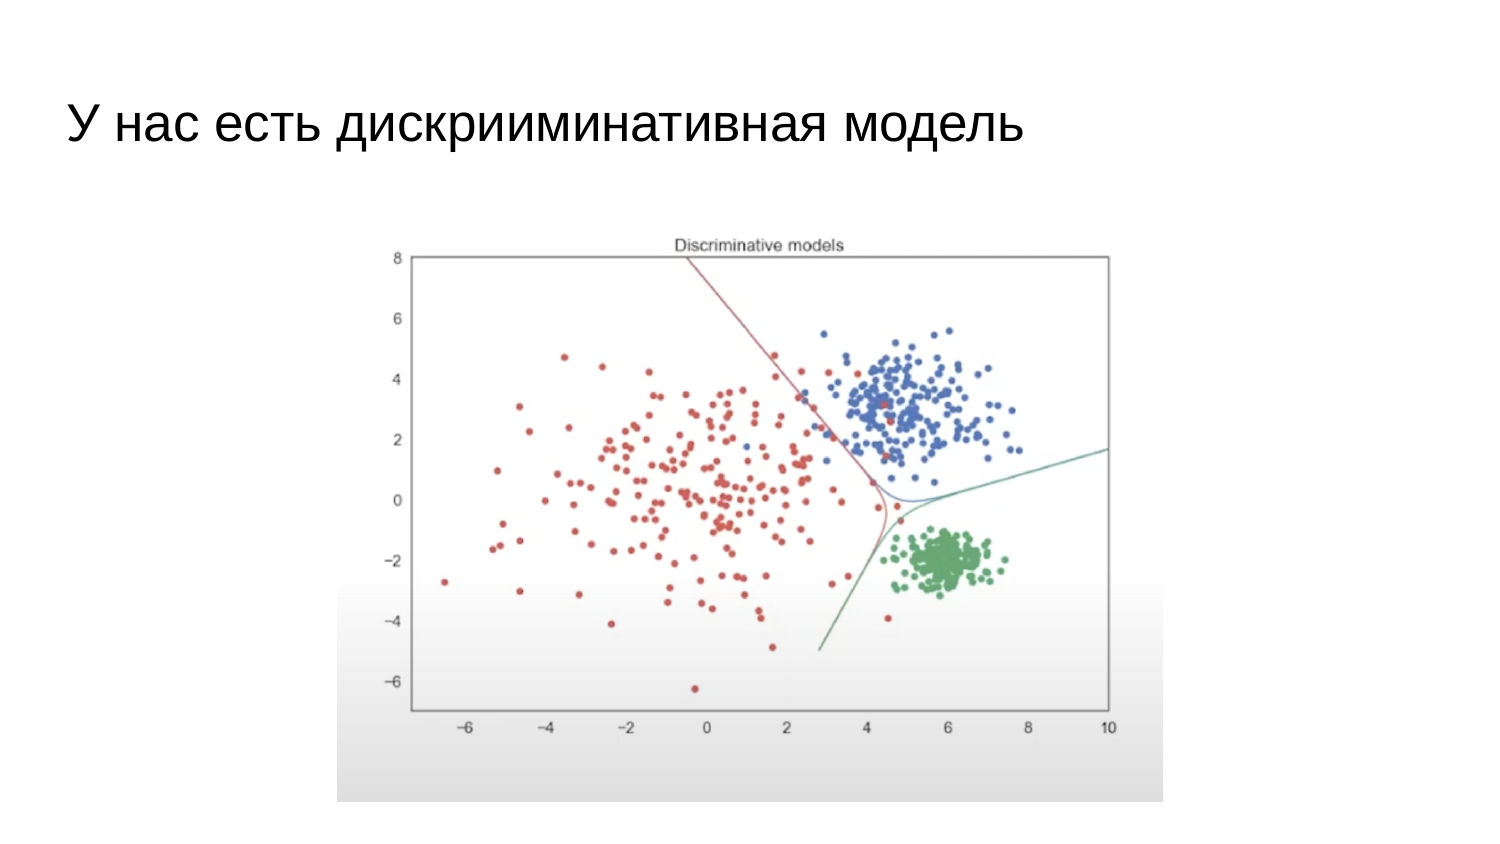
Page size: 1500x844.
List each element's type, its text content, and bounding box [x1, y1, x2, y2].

title У нас есть дискрииминативная модель [51, 72, 1449, 167]
picture [336, 174, 1164, 802]
